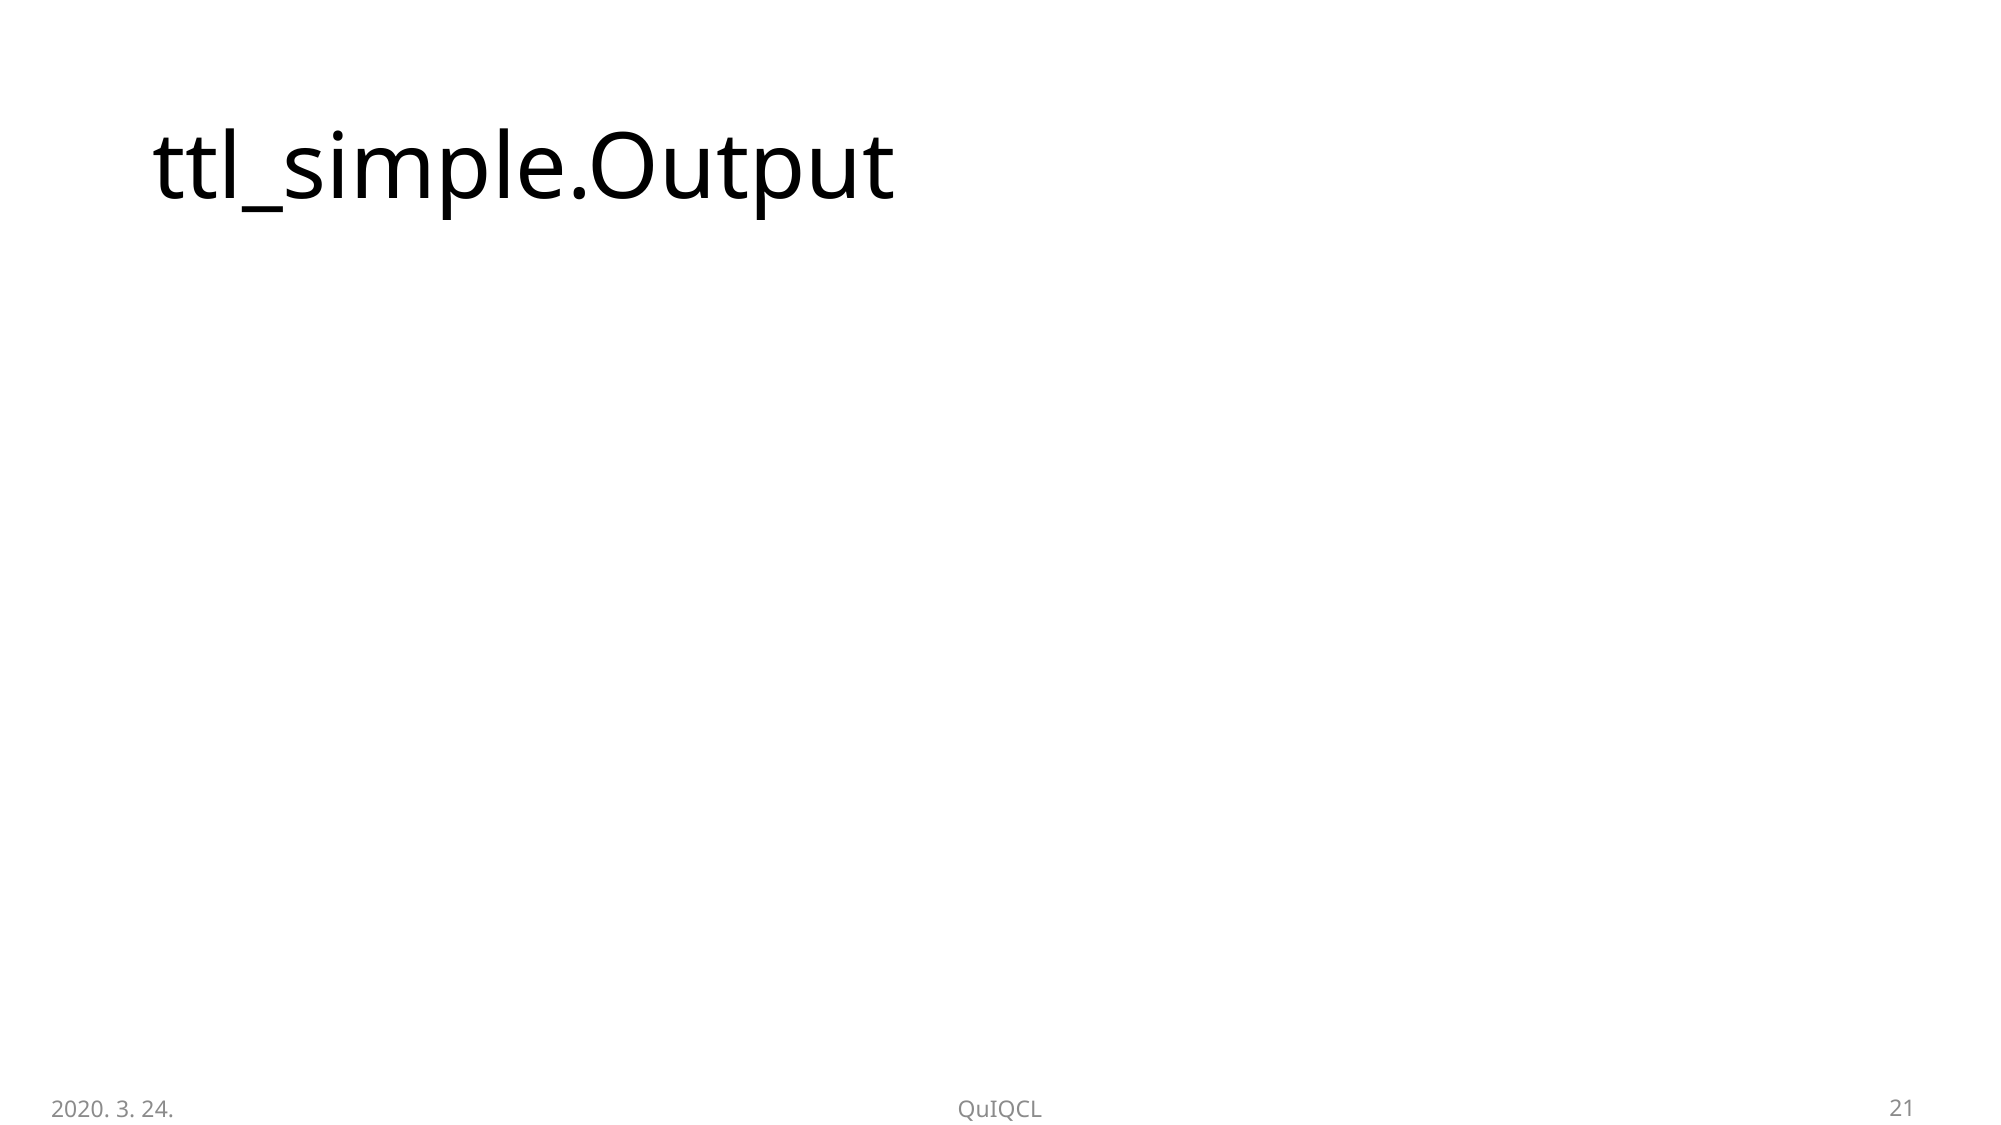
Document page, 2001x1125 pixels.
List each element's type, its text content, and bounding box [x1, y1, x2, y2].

slide_number 22 [1480, 1078, 1931, 1125]
footer QuIQCL [662, 1078, 1338, 1125]
slide_number 2020. 3. 24. [36, 1078, 486, 1125]
title ttl_simple.Output [137, 59, 1863, 278]
